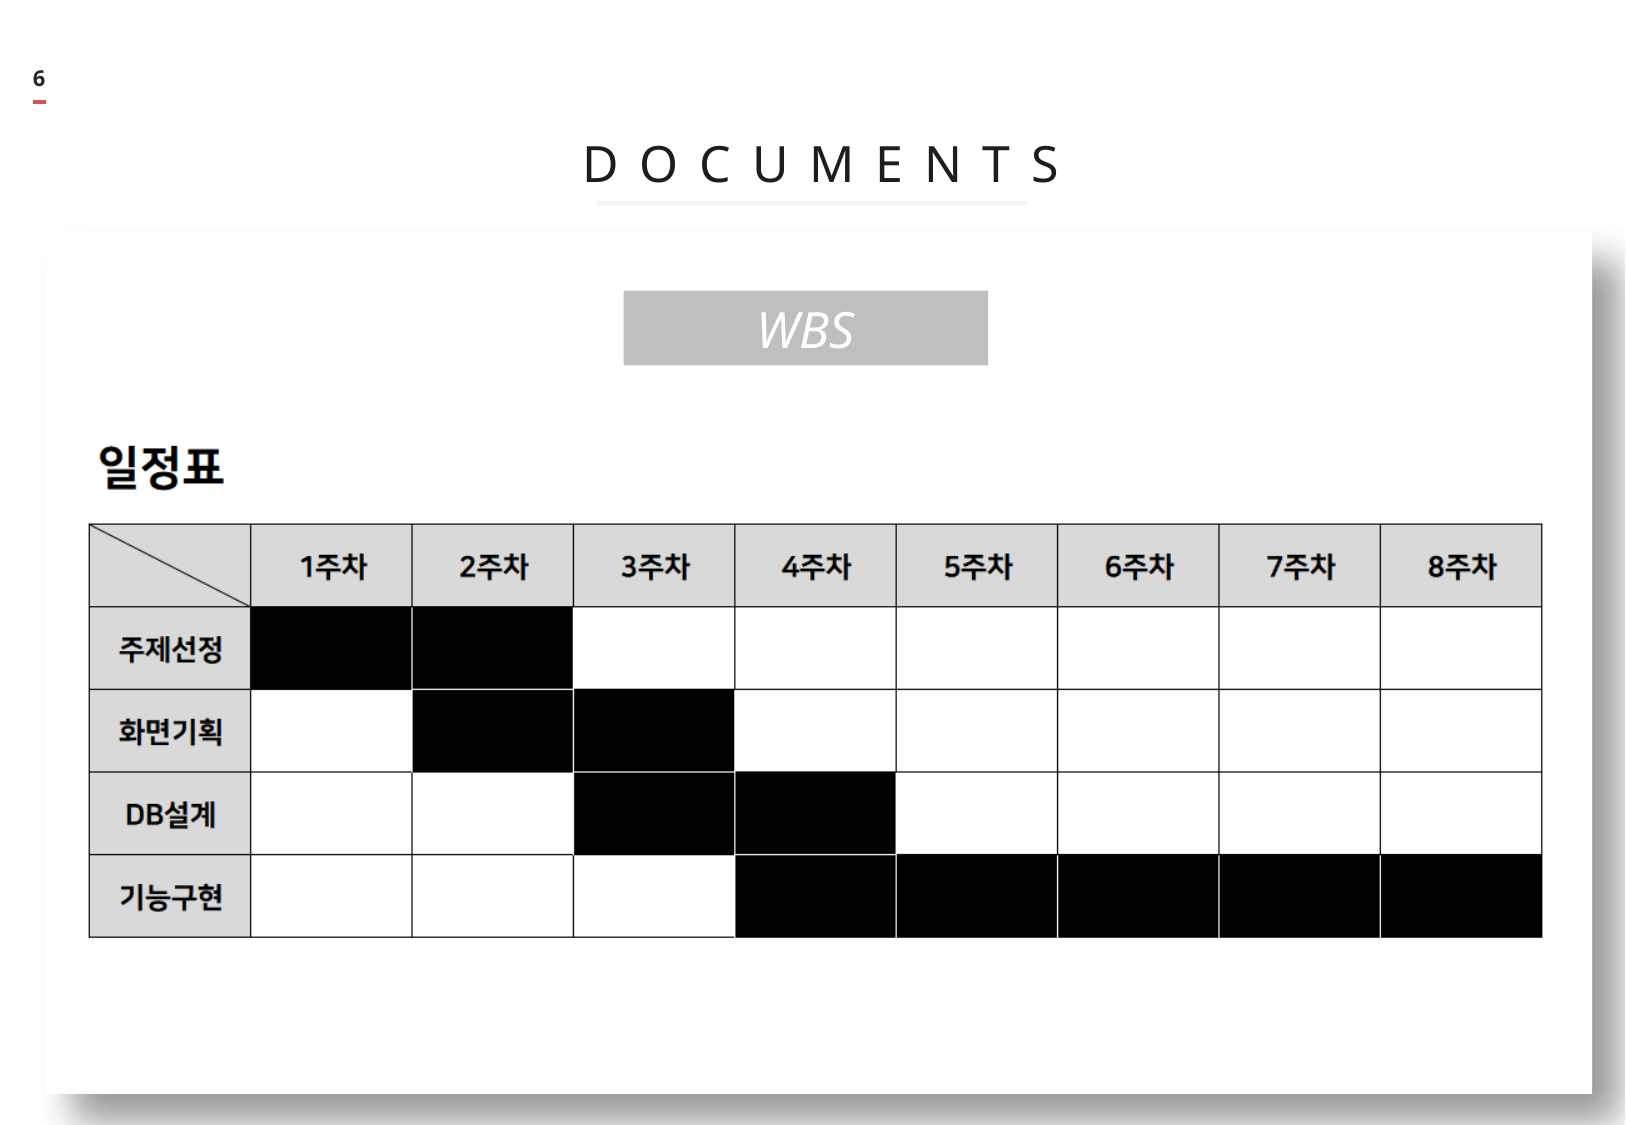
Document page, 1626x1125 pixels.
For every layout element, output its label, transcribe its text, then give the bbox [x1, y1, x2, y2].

text_box WBS [623, 290, 989, 366]
picture [65, 436, 1560, 958]
text_box [43, 230, 1594, 1096]
text_box 6 [32, 42, 57, 114]
text_box DOCUMENTS [225, 134, 1417, 192]
